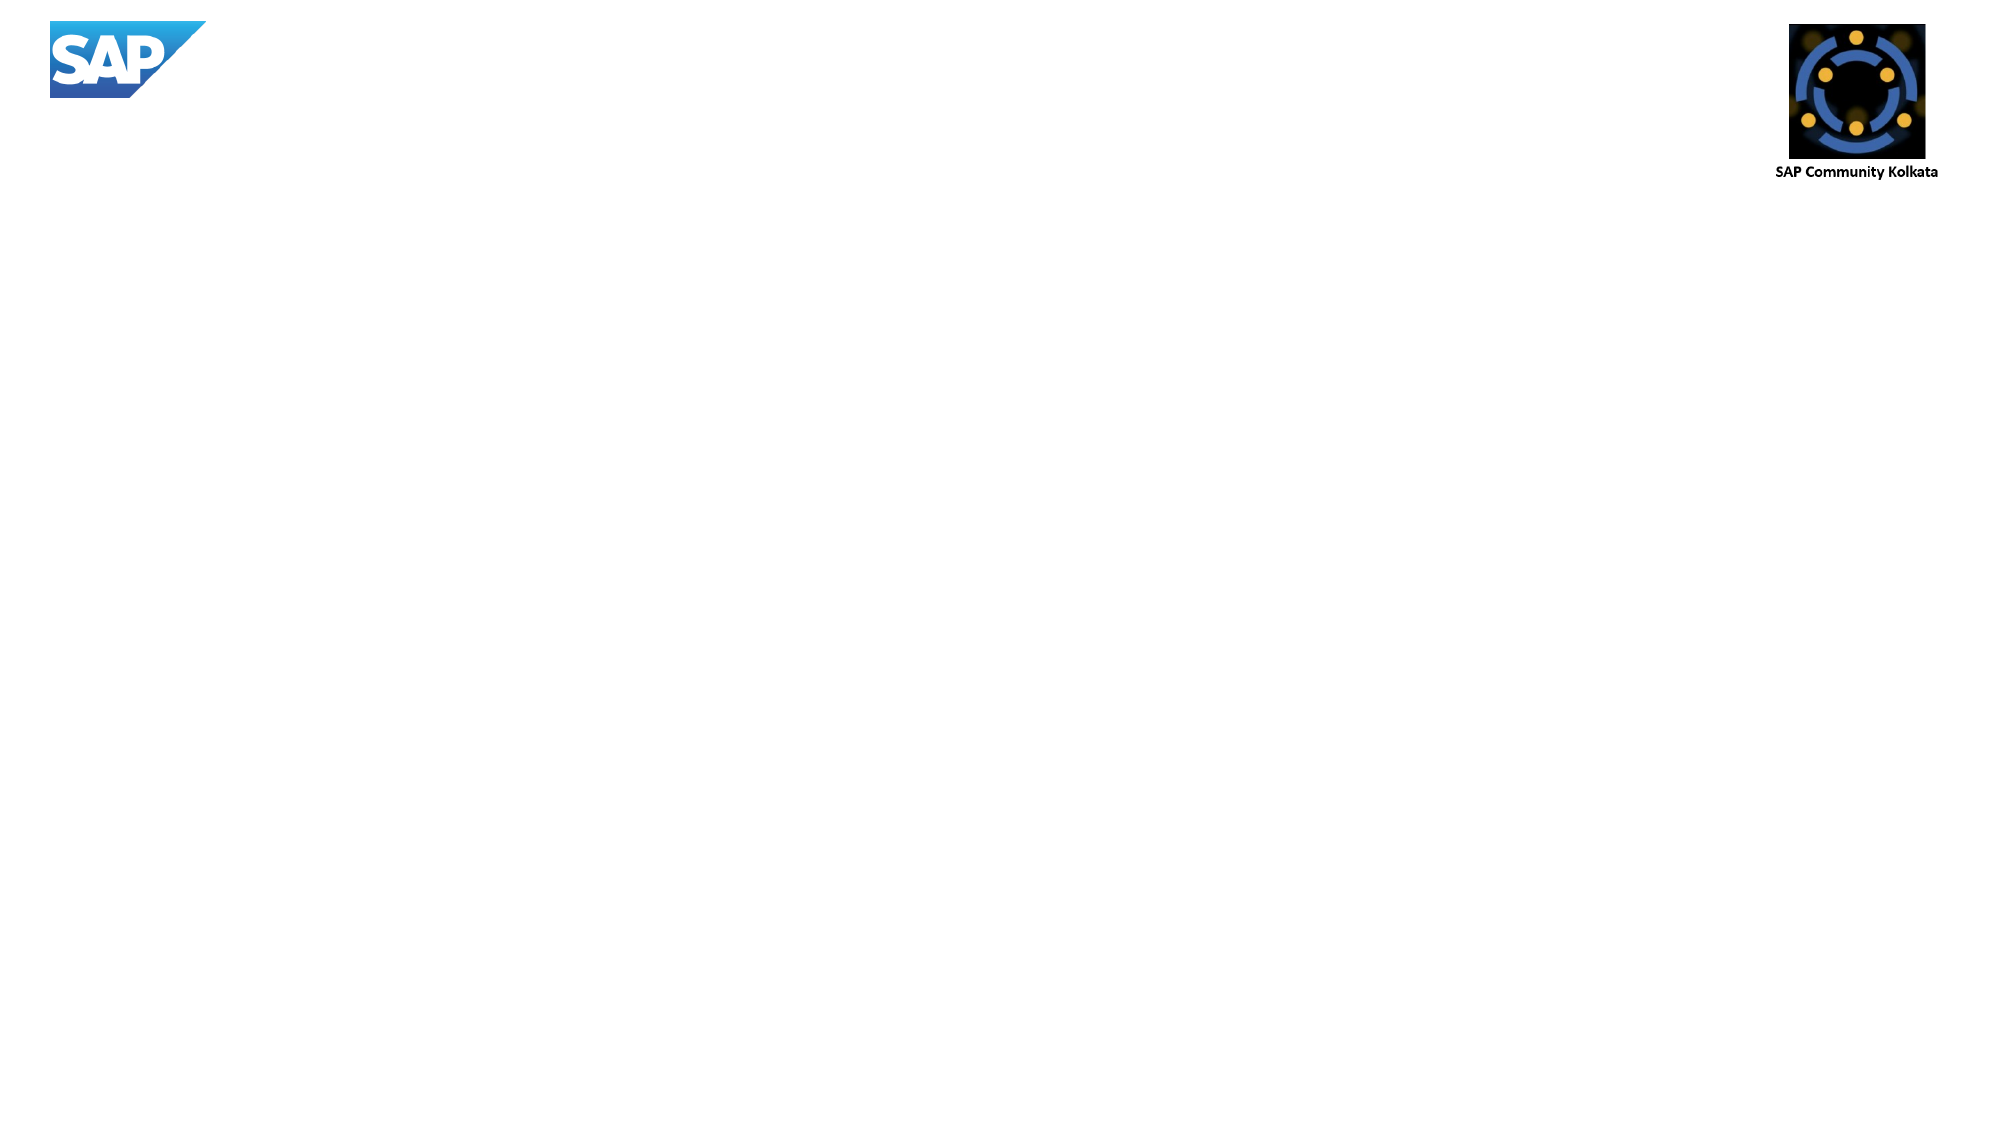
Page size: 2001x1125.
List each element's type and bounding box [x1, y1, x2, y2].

picture [50, 21, 206, 99]
picture [1765, 16, 1950, 188]
